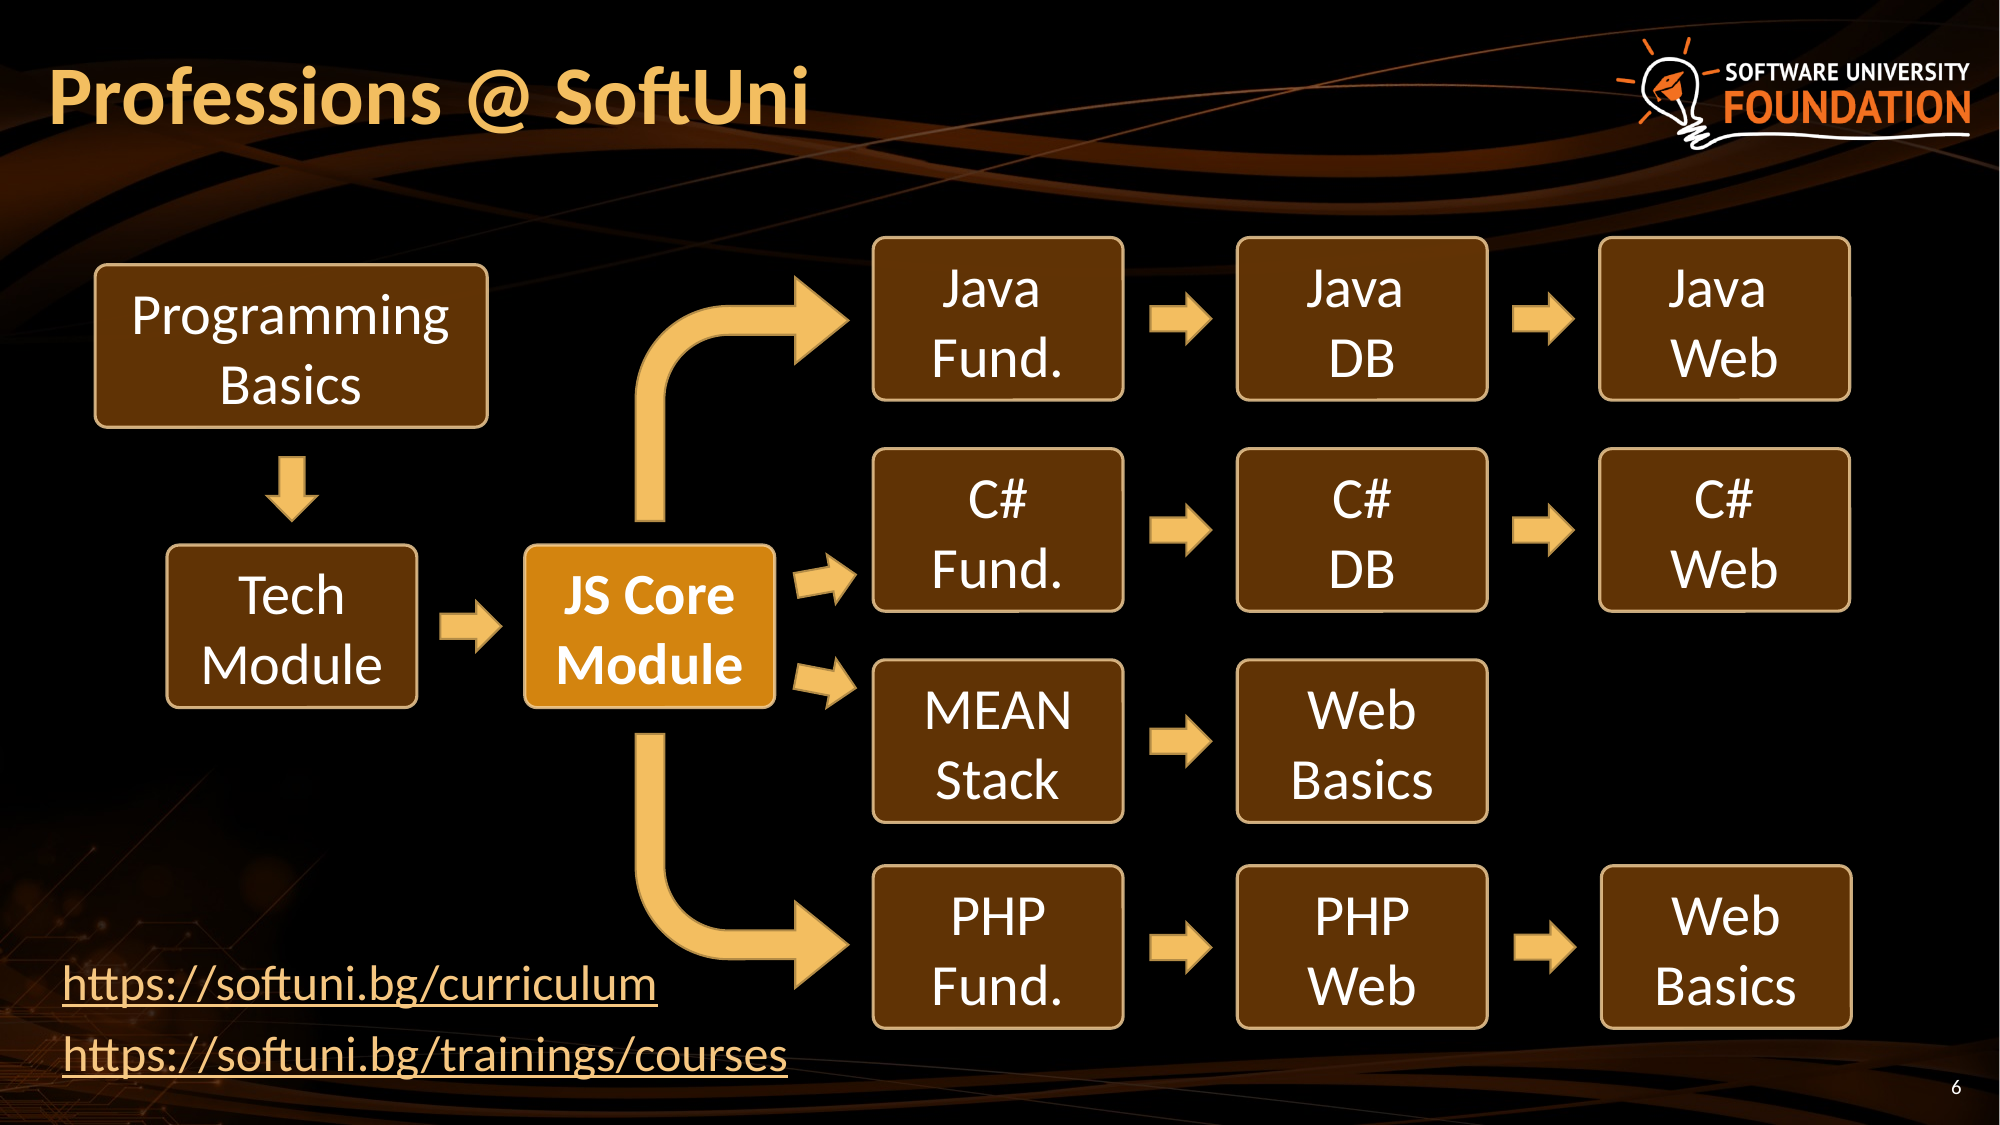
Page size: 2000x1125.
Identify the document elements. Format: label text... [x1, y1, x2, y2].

text_box [792, 552, 858, 607]
picture [0, 0, 2000, 1125]
title Professions @ SoftUni [30, 6, 1602, 189]
text_box [1149, 920, 1213, 976]
text_box [1513, 919, 1577, 975]
text_box C# Web [1598, 447, 1851, 613]
text_box Programming Basics [94, 263, 489, 429]
text_box Web Basics [1236, 658, 1489, 824]
text_box Java DB [1236, 236, 1489, 402]
text_box https://softuni.bg/curriculum [46, 942, 673, 1018]
text_box [1149, 291, 1213, 347]
text_box [1512, 291, 1576, 347]
text_box PHP Web [1236, 864, 1489, 1030]
text_box C# DB [1236, 447, 1489, 613]
text_box [634, 275, 851, 523]
slide_number 6 [1897, 1070, 1968, 1103]
text_box https://softuni.bg/trainings/courses [47, 1014, 804, 1089]
text_box [1149, 713, 1213, 769]
text_box [1512, 502, 1576, 558]
text_box Java Web [1598, 236, 1851, 402]
text_box [1149, 502, 1213, 558]
text_box [634, 732, 851, 990]
text_box Web Basics [1600, 864, 1853, 1030]
text_box C# Fund. [872, 447, 1125, 613]
text_box Java Fund. [872, 236, 1125, 402]
text_box [264, 456, 320, 523]
text_box [439, 598, 503, 654]
text_box [792, 656, 858, 711]
text_box JS Core Module [523, 543, 776, 709]
text_box PHP Fund. [872, 864, 1125, 1030]
text_box Tech Module [165, 543, 418, 709]
text_box MEAN Stack [872, 658, 1125, 824]
